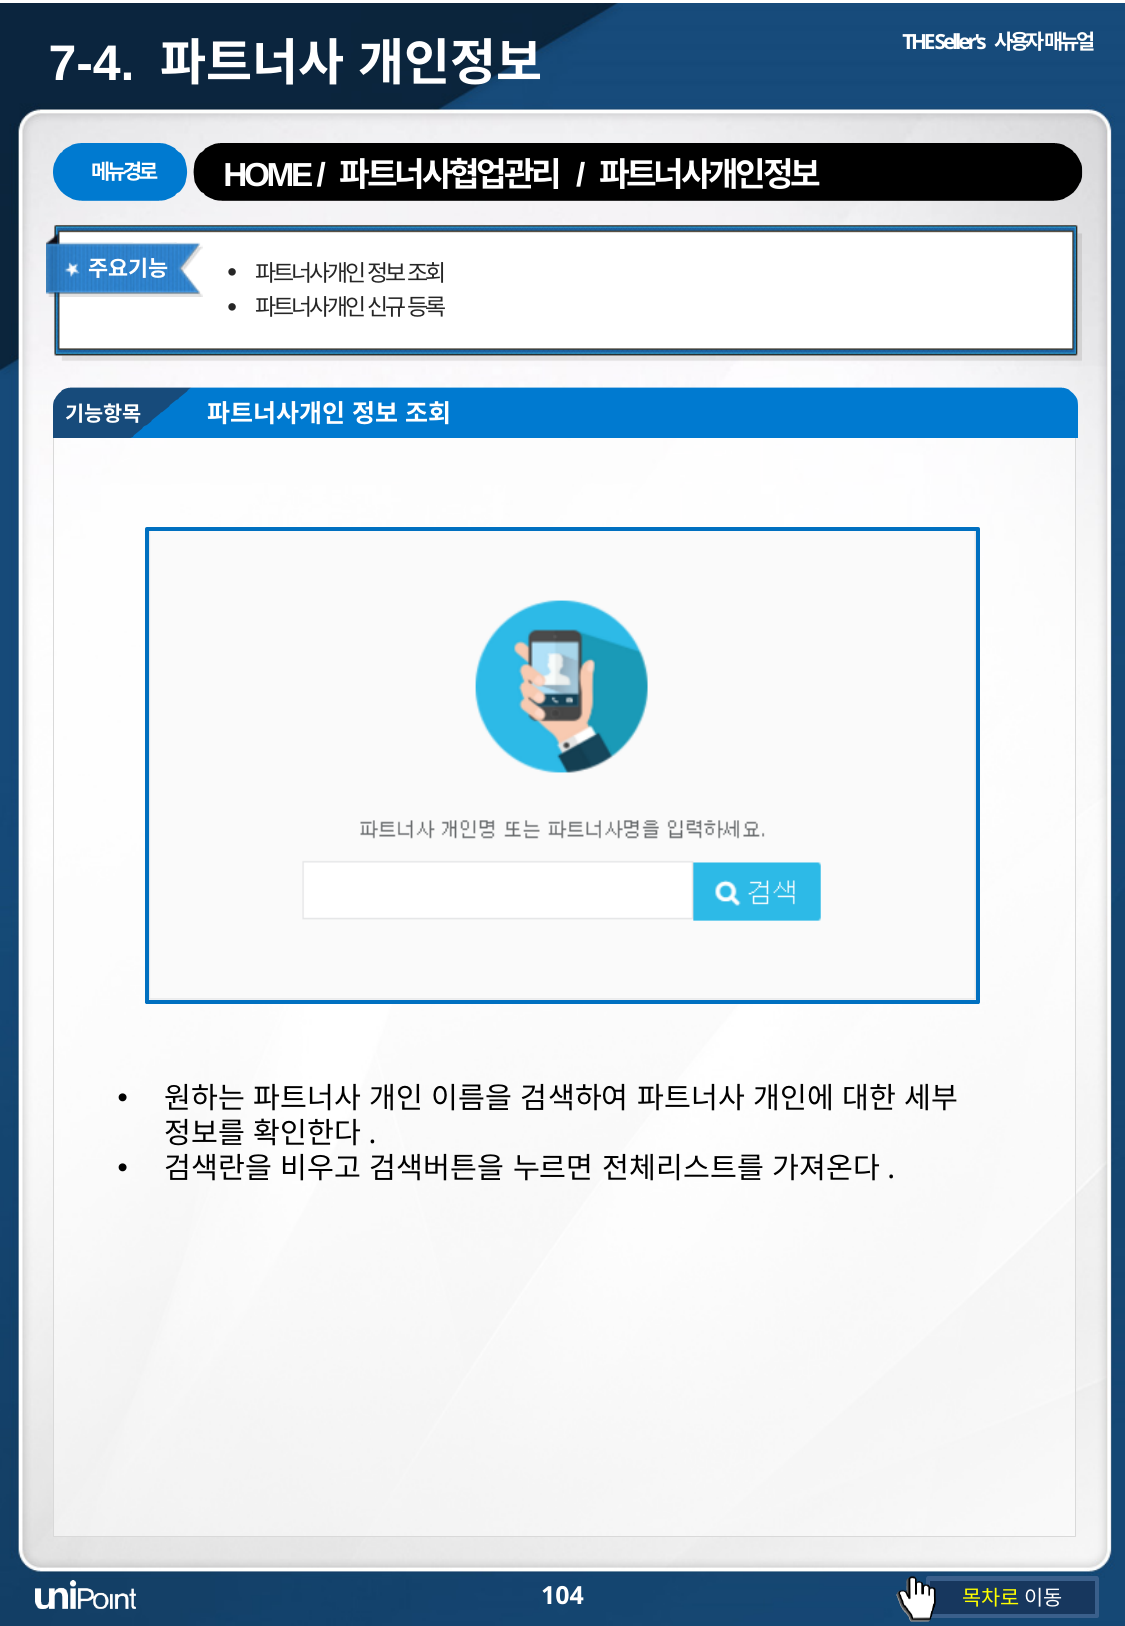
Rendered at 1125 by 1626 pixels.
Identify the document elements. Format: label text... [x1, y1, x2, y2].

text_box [874, 1569, 1098, 1625]
text_box 파트너사개인 정보 조회 파트너사개인 신규 등록 [221, 249, 1068, 327]
text_box HOME / 파트너사협업관리 / 파트너사개인정보 [217, 154, 1053, 199]
text_box 7-4. 파트너사 개인정보 [42, 36, 752, 97]
picture [0, 3, 1125, 1626]
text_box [54, 438, 1075, 1536]
text_box 파트너사개인 정보 조회 [207, 397, 453, 428]
text_box 원하는 파트너사 개인 이름을 검색하여 파트너사 개인에 대한 세부 정보를 확인한다. 검색란을 비우고 검색버튼을 누르면 전체리스트를 가져온다. [102, 1072, 1024, 1192]
